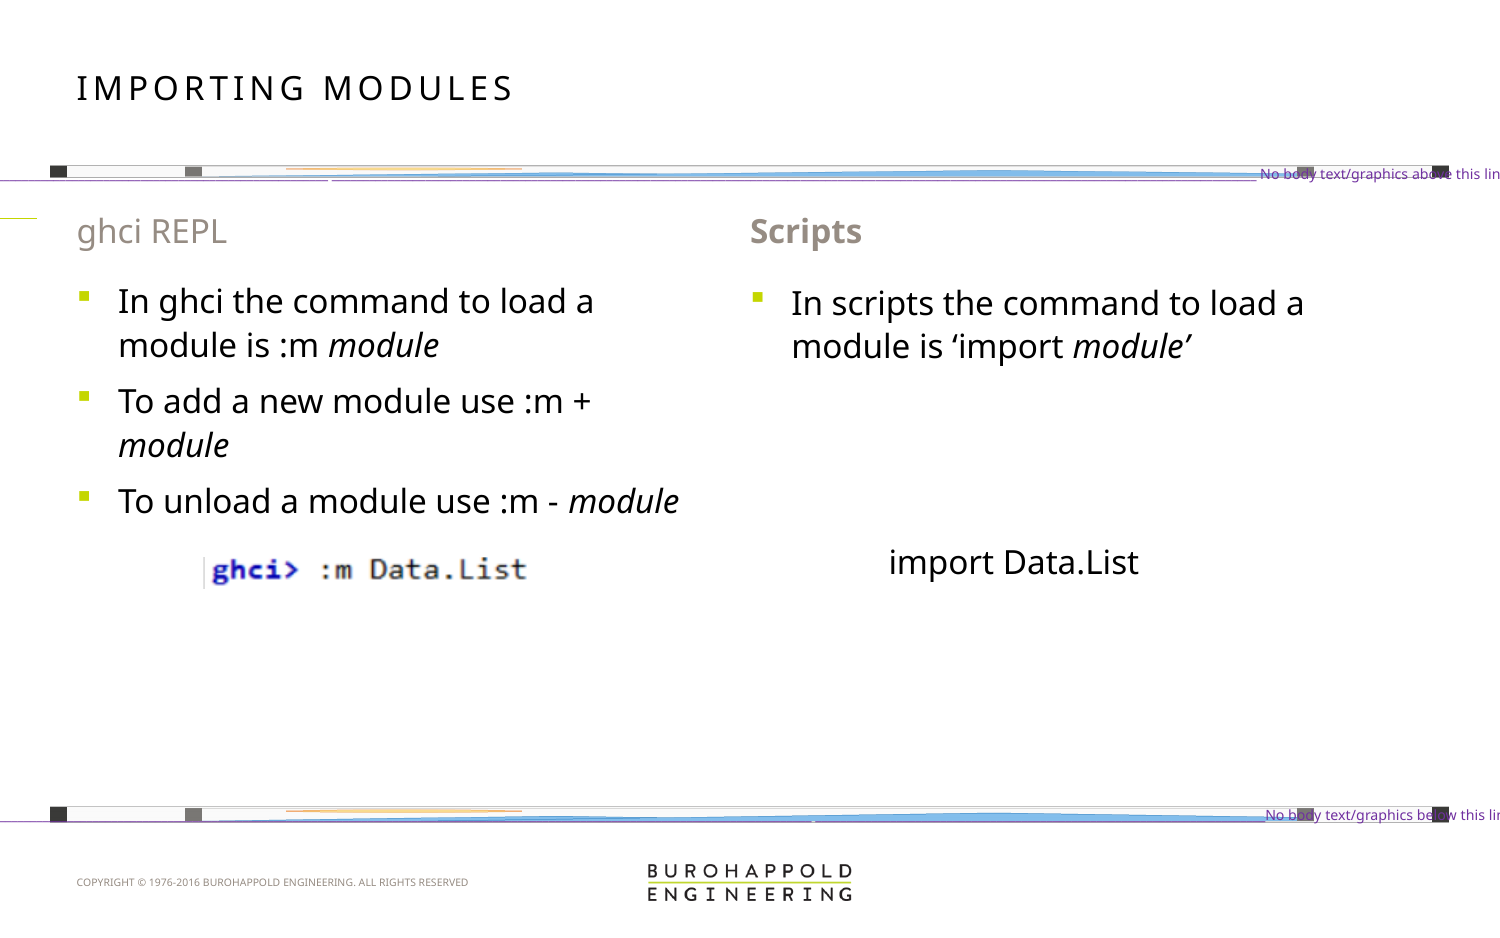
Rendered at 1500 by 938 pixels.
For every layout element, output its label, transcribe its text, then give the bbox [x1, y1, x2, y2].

title importing modules [76, 67, 975, 163]
list In ghci the command to load a module is :m module To add a new module use :m + module To unload a module use :m - module [76, 276, 705, 805]
picture [203, 556, 578, 590]
title importing modules [76, 185, 975, 189]
text_box import Data.List [888, 541, 1140, 582]
picture [631, 848, 868, 917]
picture [0, 806, 1500, 823]
picture [0, 164, 1500, 178]
list ghci REPL [76, 197, 705, 251]
list In scripts the command to load a module is ‘import module’ [749, 277, 1376, 805]
list Scripts [750, 198, 1375, 251]
